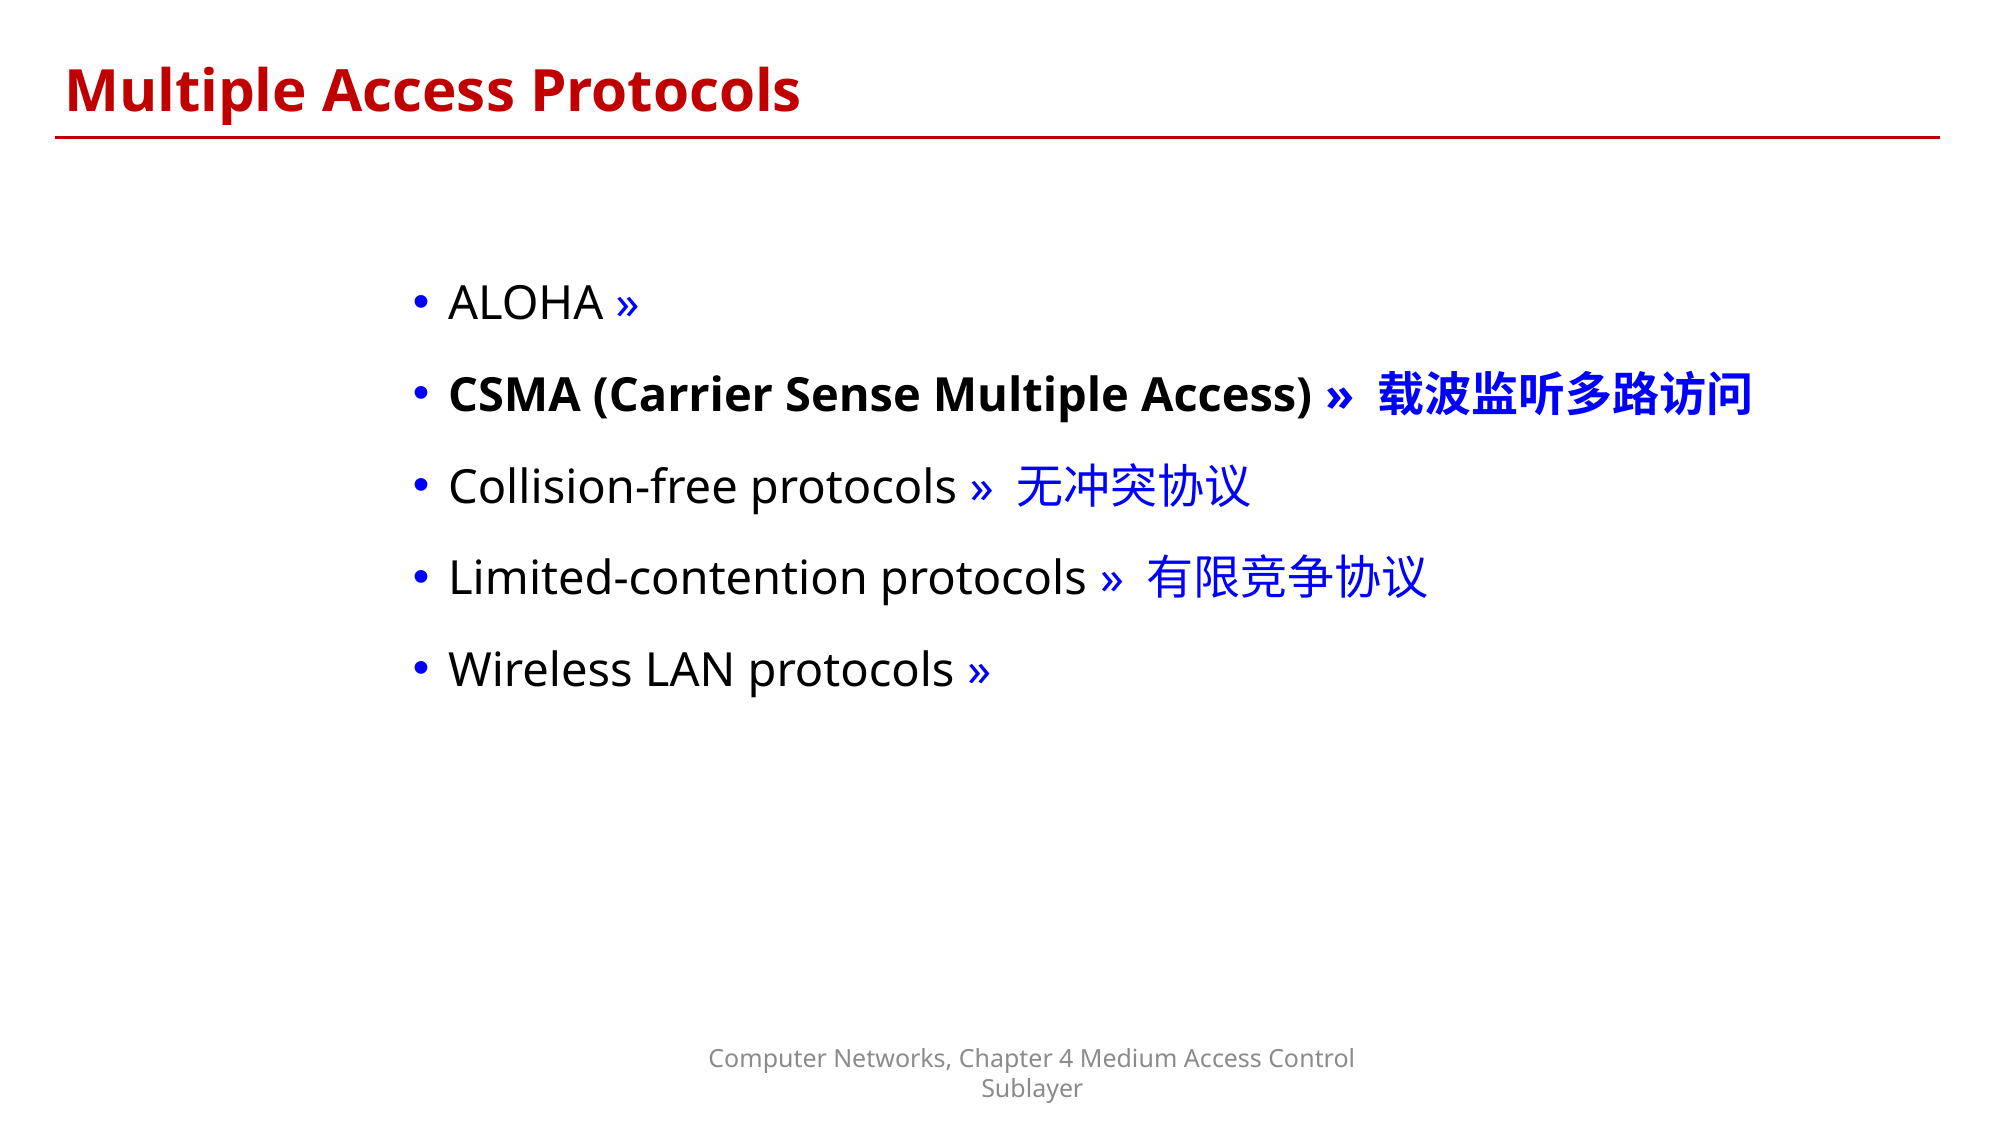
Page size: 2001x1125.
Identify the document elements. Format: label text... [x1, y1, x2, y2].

text_box Multiple Access Protocols [49, 45, 1972, 130]
footer Computer Networks, Chapter 4 Medium Access Control Sublayer [662, 1042, 1403, 1103]
list ALOHA » CSMA (Carrier Sense Multiple Access) » 载波监听多路访问 Collision-free protocols » 无冲突协议 Limited-contention protocols » 有限竞争协议 Wireless LAN protocols » [327, 265, 1780, 724]
